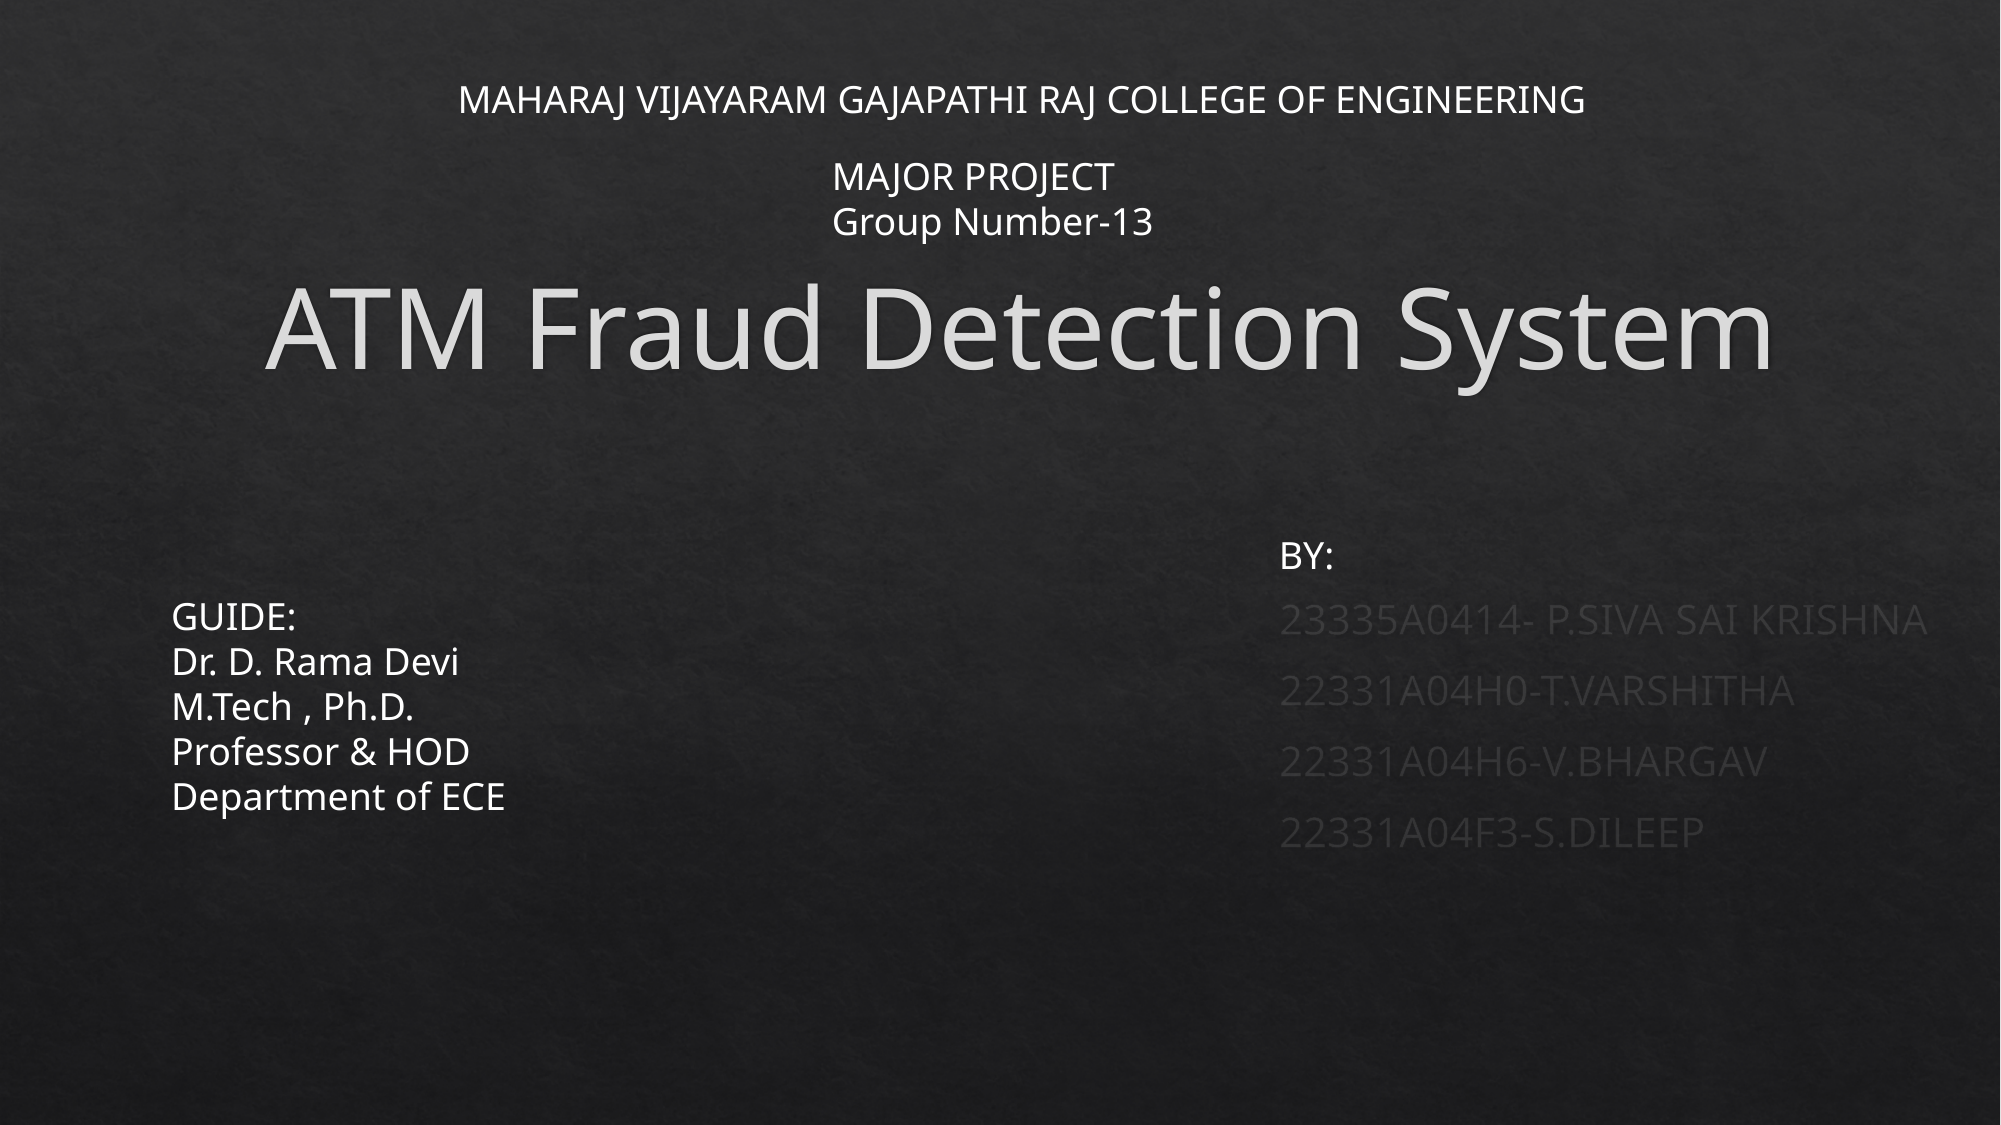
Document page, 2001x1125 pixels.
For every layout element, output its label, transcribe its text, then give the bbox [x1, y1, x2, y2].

text_box GUIDE: Dr. D. Rama Devi M.Tech , Ph.D. Professor & HOD Department of ECE [156, 585, 621, 826]
text_box MAJOR PROJECT Group Number-13 [817, 145, 1228, 251]
text_box BY: [1264, 524, 1415, 585]
text_box MAHARAJ VIJAYARAM GAJAPATHI RAJ COLLEGE OF ENGINEERING [222, 69, 1822, 129]
subtitle 23335A0414- P.SIVA SAI KRISHNA 22331A04H0-T.VARSHITHA 22331A04H6-V.BHARGAV 22331A04F3-S.DILEEP [1264, 585, 1960, 1080]
title ATM Fraud Detection System [247, 129, 1797, 400]
